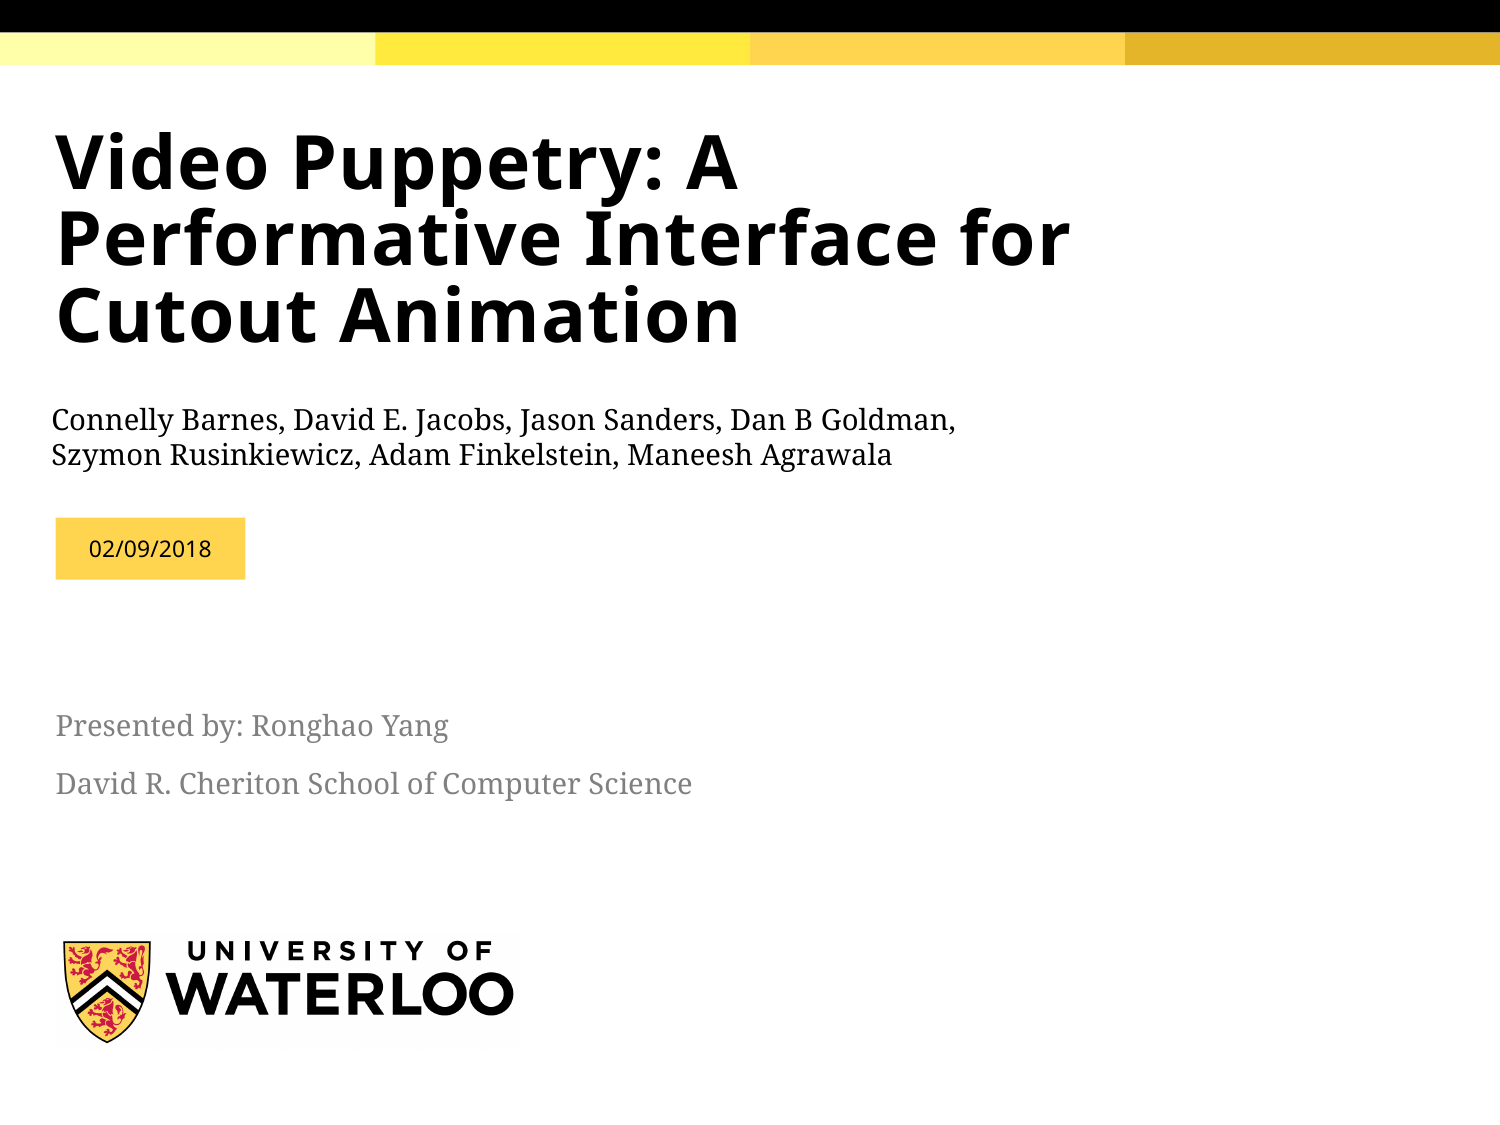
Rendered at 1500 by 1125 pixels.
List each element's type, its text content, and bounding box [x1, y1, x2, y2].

subtitle Presented by: Ronghao Yang David R. Cheriton School of Computer Science [55, 699, 895, 810]
text_box Connelly Barnes, David E. Jacobs, Jason Sanders, Dan B Goldman, Szymon Rusinkiewicz, Adam Finkelstein, Maneesh Agrawala [36, 393, 980, 524]
picture [55, 930, 521, 1050]
title Video Puppetry: A Performative Interface for Cutout Animation [55, 123, 1126, 365]
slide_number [55, 524, 246, 580]
